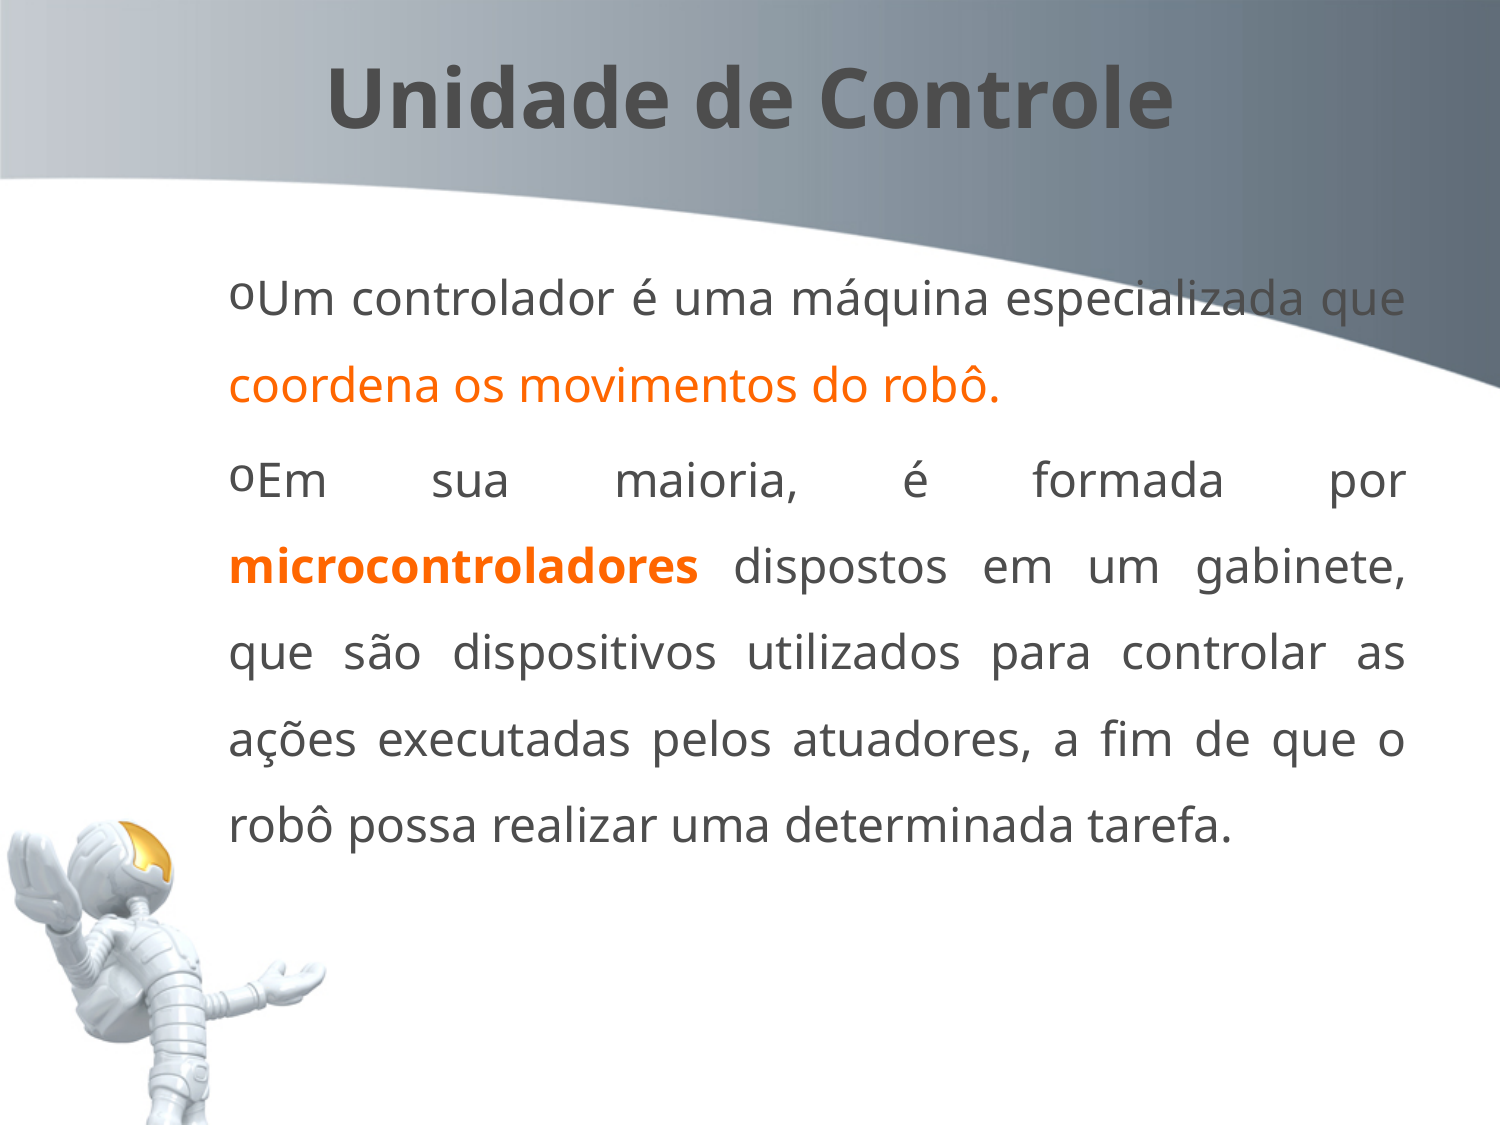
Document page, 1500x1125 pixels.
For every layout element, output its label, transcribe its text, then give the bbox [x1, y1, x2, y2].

picture [0, 0, 1500, 1125]
title Unidade de Controle [212, 53, 1288, 138]
list Um controlador é uma máquina especializada que coordena os movimentos do robô. Em sua maioria, é formada por microcontroladores dispostos em um gabinete, que são dispositivos utilizados para controlar as ações executadas pelos atuadores, a fim de que o robô possa realizar uma determinada tarefa. [212, 231, 1424, 882]
